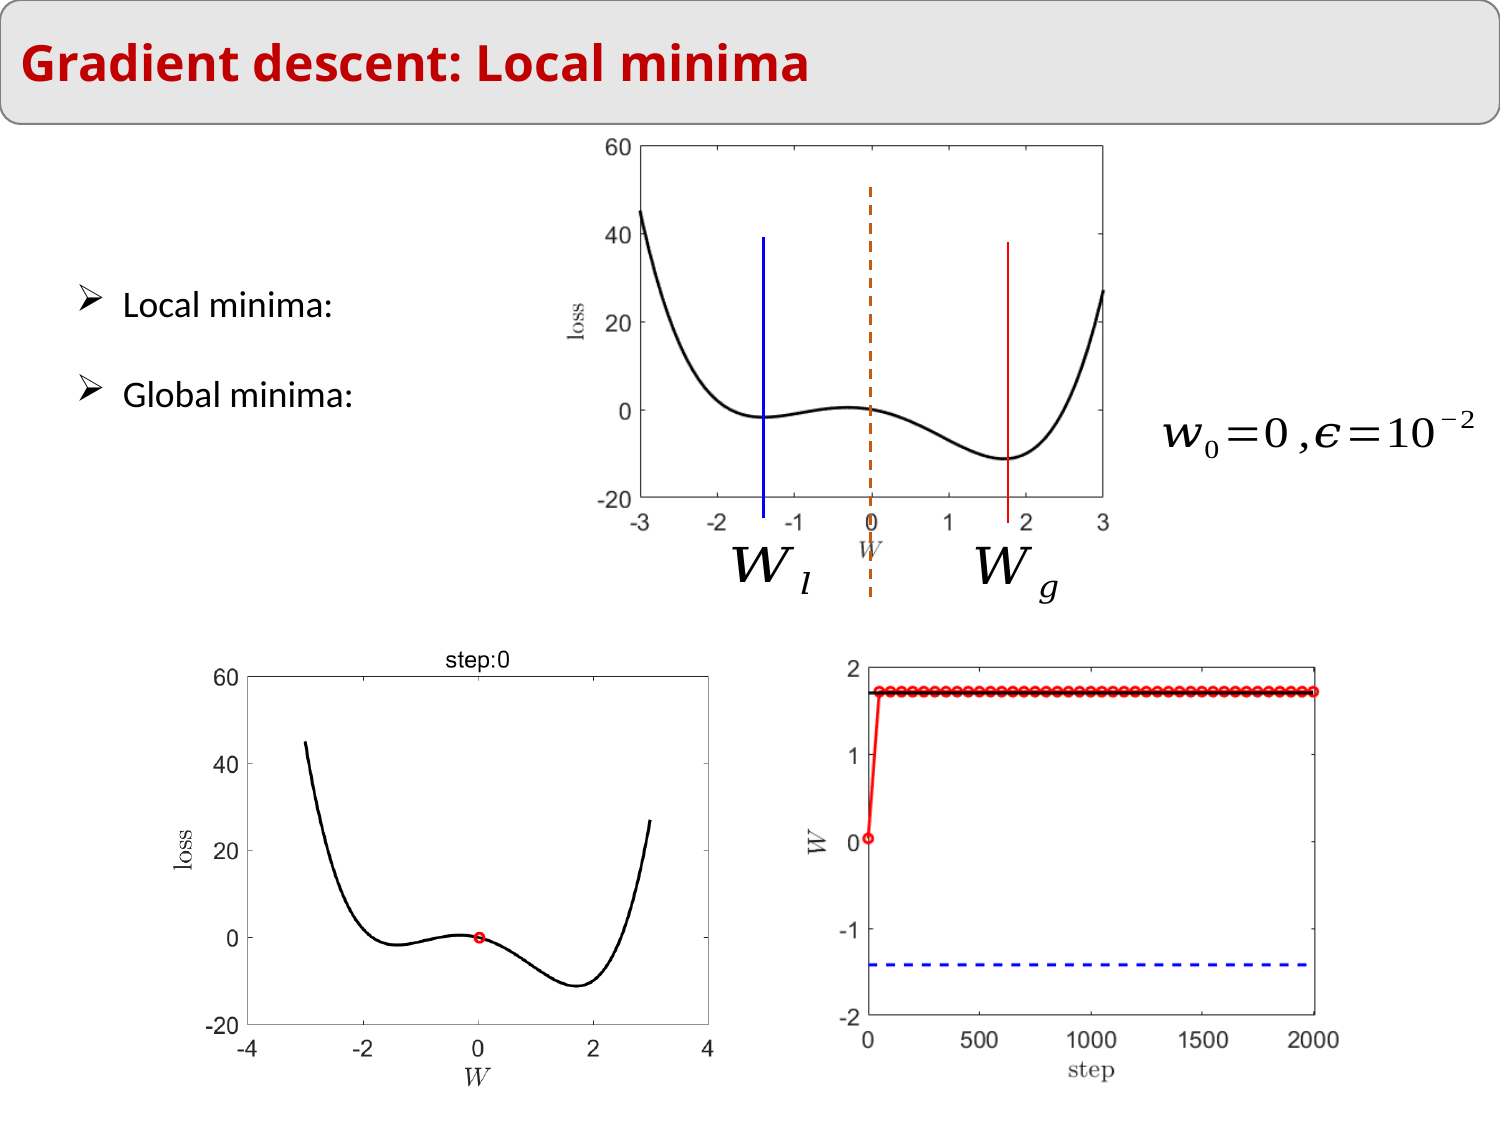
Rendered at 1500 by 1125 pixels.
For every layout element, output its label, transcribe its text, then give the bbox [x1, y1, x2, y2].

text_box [561, 109, 1126, 604]
text_box Gradient descent: Local minima [0, 0, 1500, 125]
picture [169, 640, 729, 1087]
picture [790, 640, 1349, 1087]
